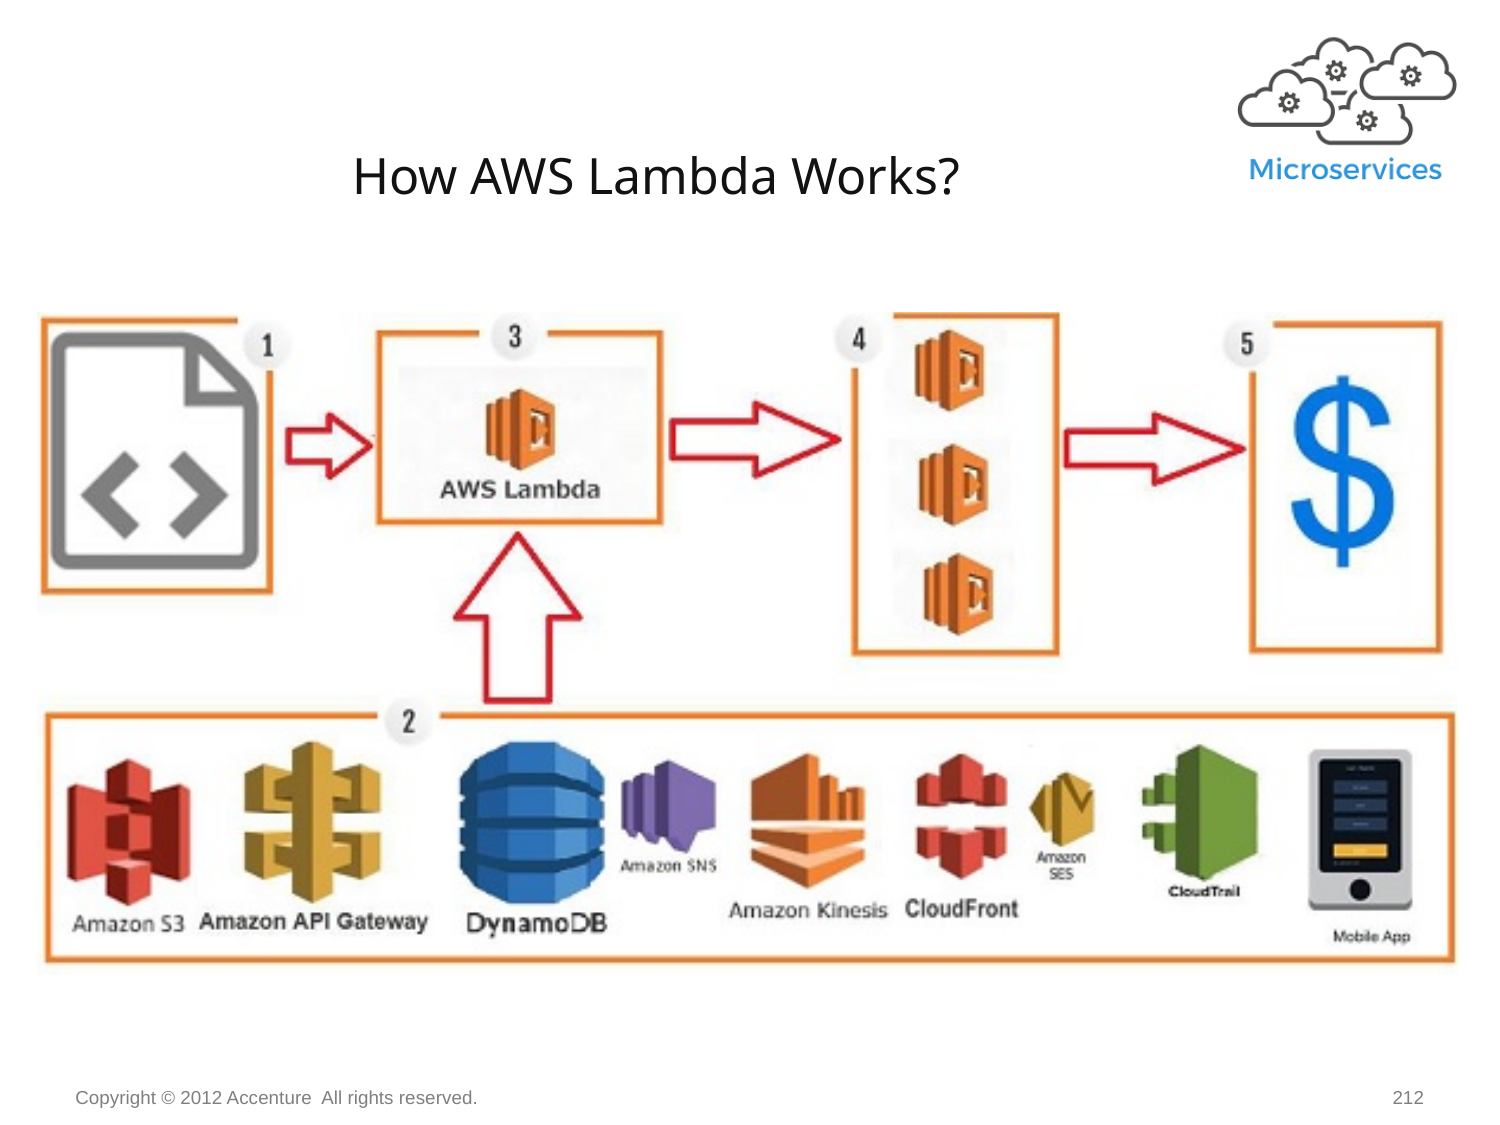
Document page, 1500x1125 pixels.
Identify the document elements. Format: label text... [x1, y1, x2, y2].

picture [1212, 1, 1482, 203]
picture [37, 312, 1458, 976]
text_box How AWS Lambda Works? [337, 137, 1088, 213]
